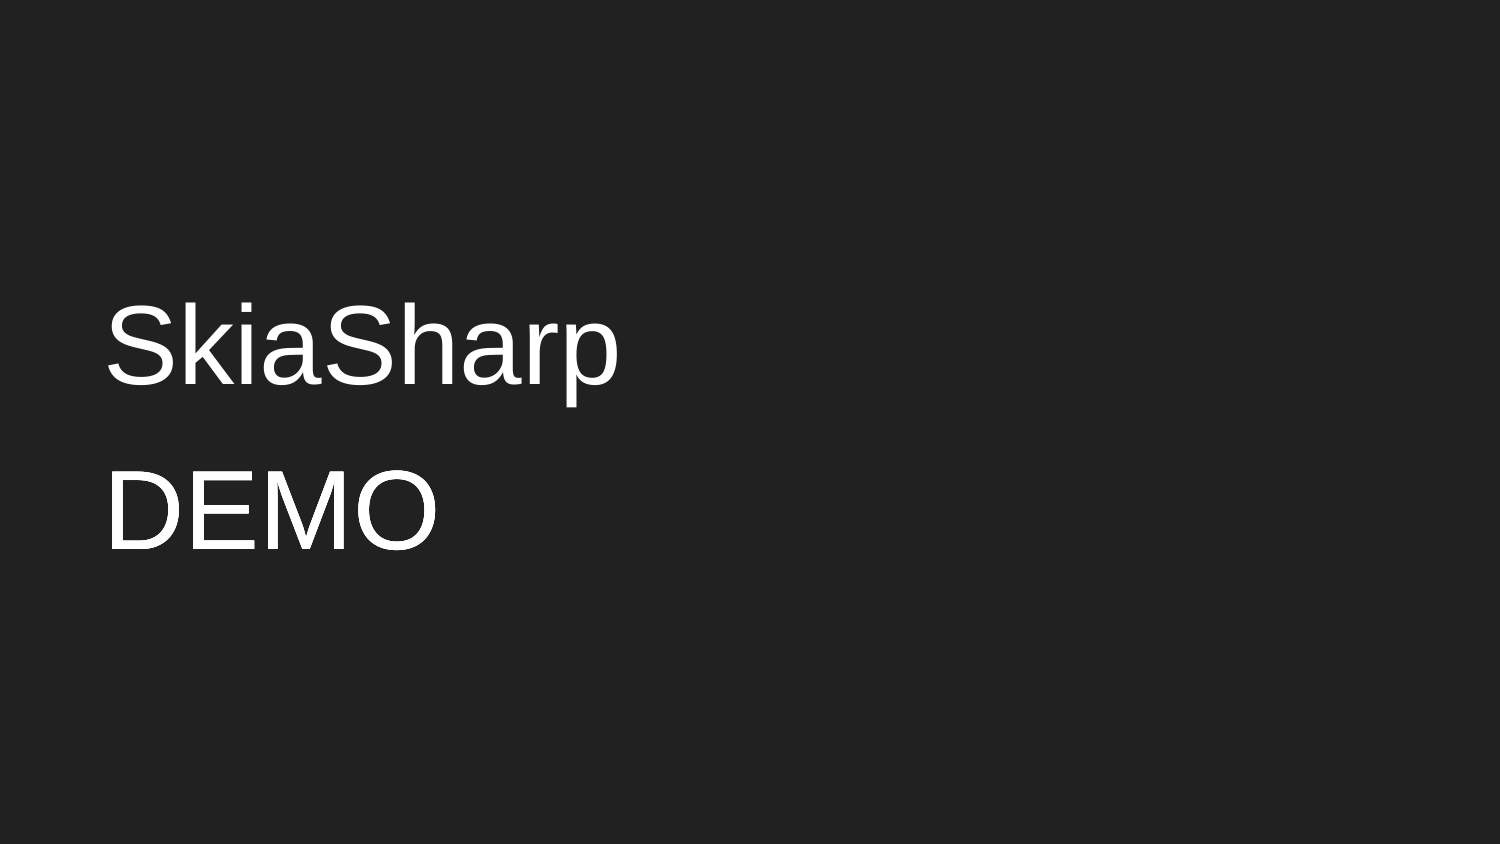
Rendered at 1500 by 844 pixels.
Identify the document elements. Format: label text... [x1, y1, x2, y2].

title SkiaSharp [88, 90, 1412, 423]
